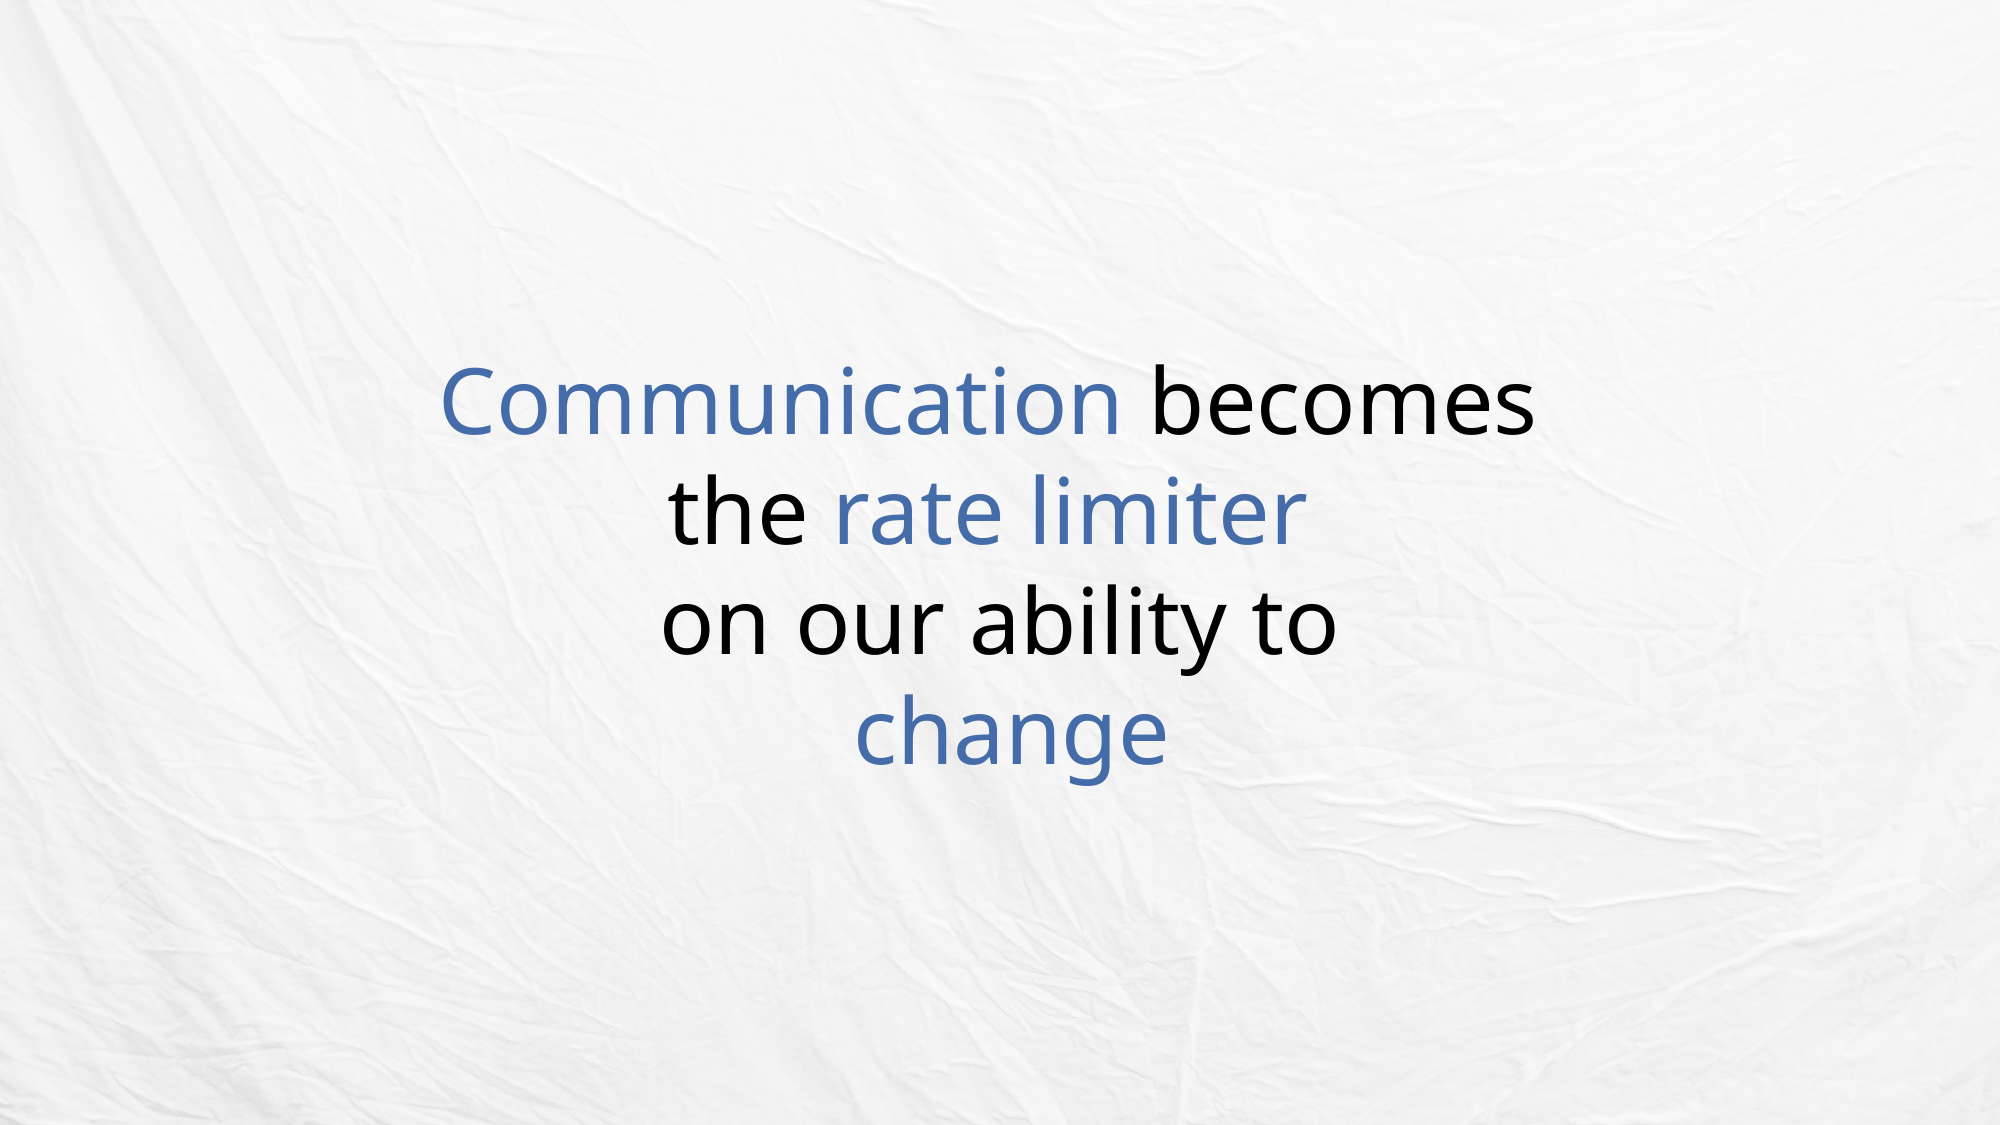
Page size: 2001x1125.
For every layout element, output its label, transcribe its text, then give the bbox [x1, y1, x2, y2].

list Communication becomes the rate limiter on our ability to change [0, 0, 2000, 1125]
